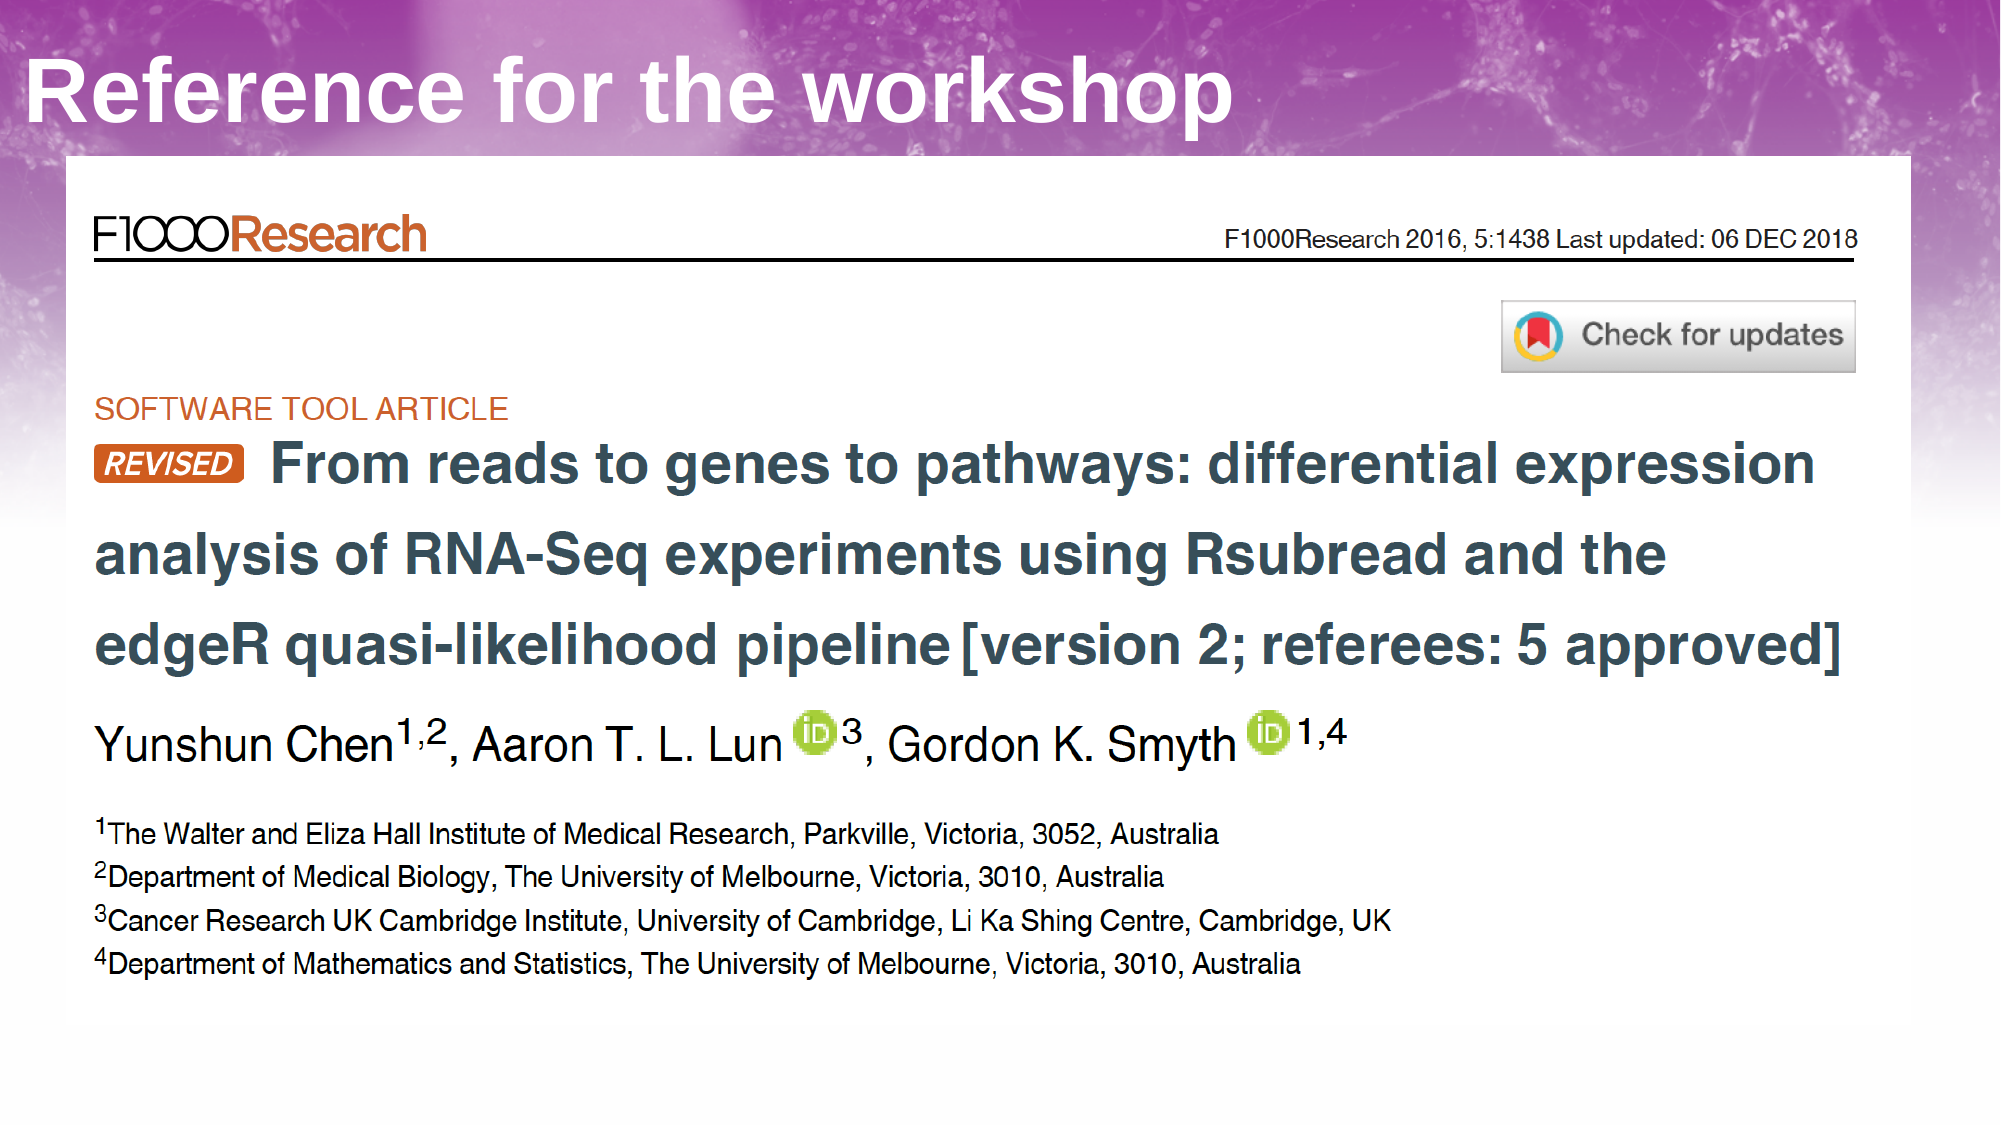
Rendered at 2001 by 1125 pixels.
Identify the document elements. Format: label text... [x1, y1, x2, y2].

text_box Reference for the workshop [23, 43, 1934, 205]
picture [0, 0, 2001, 1125]
